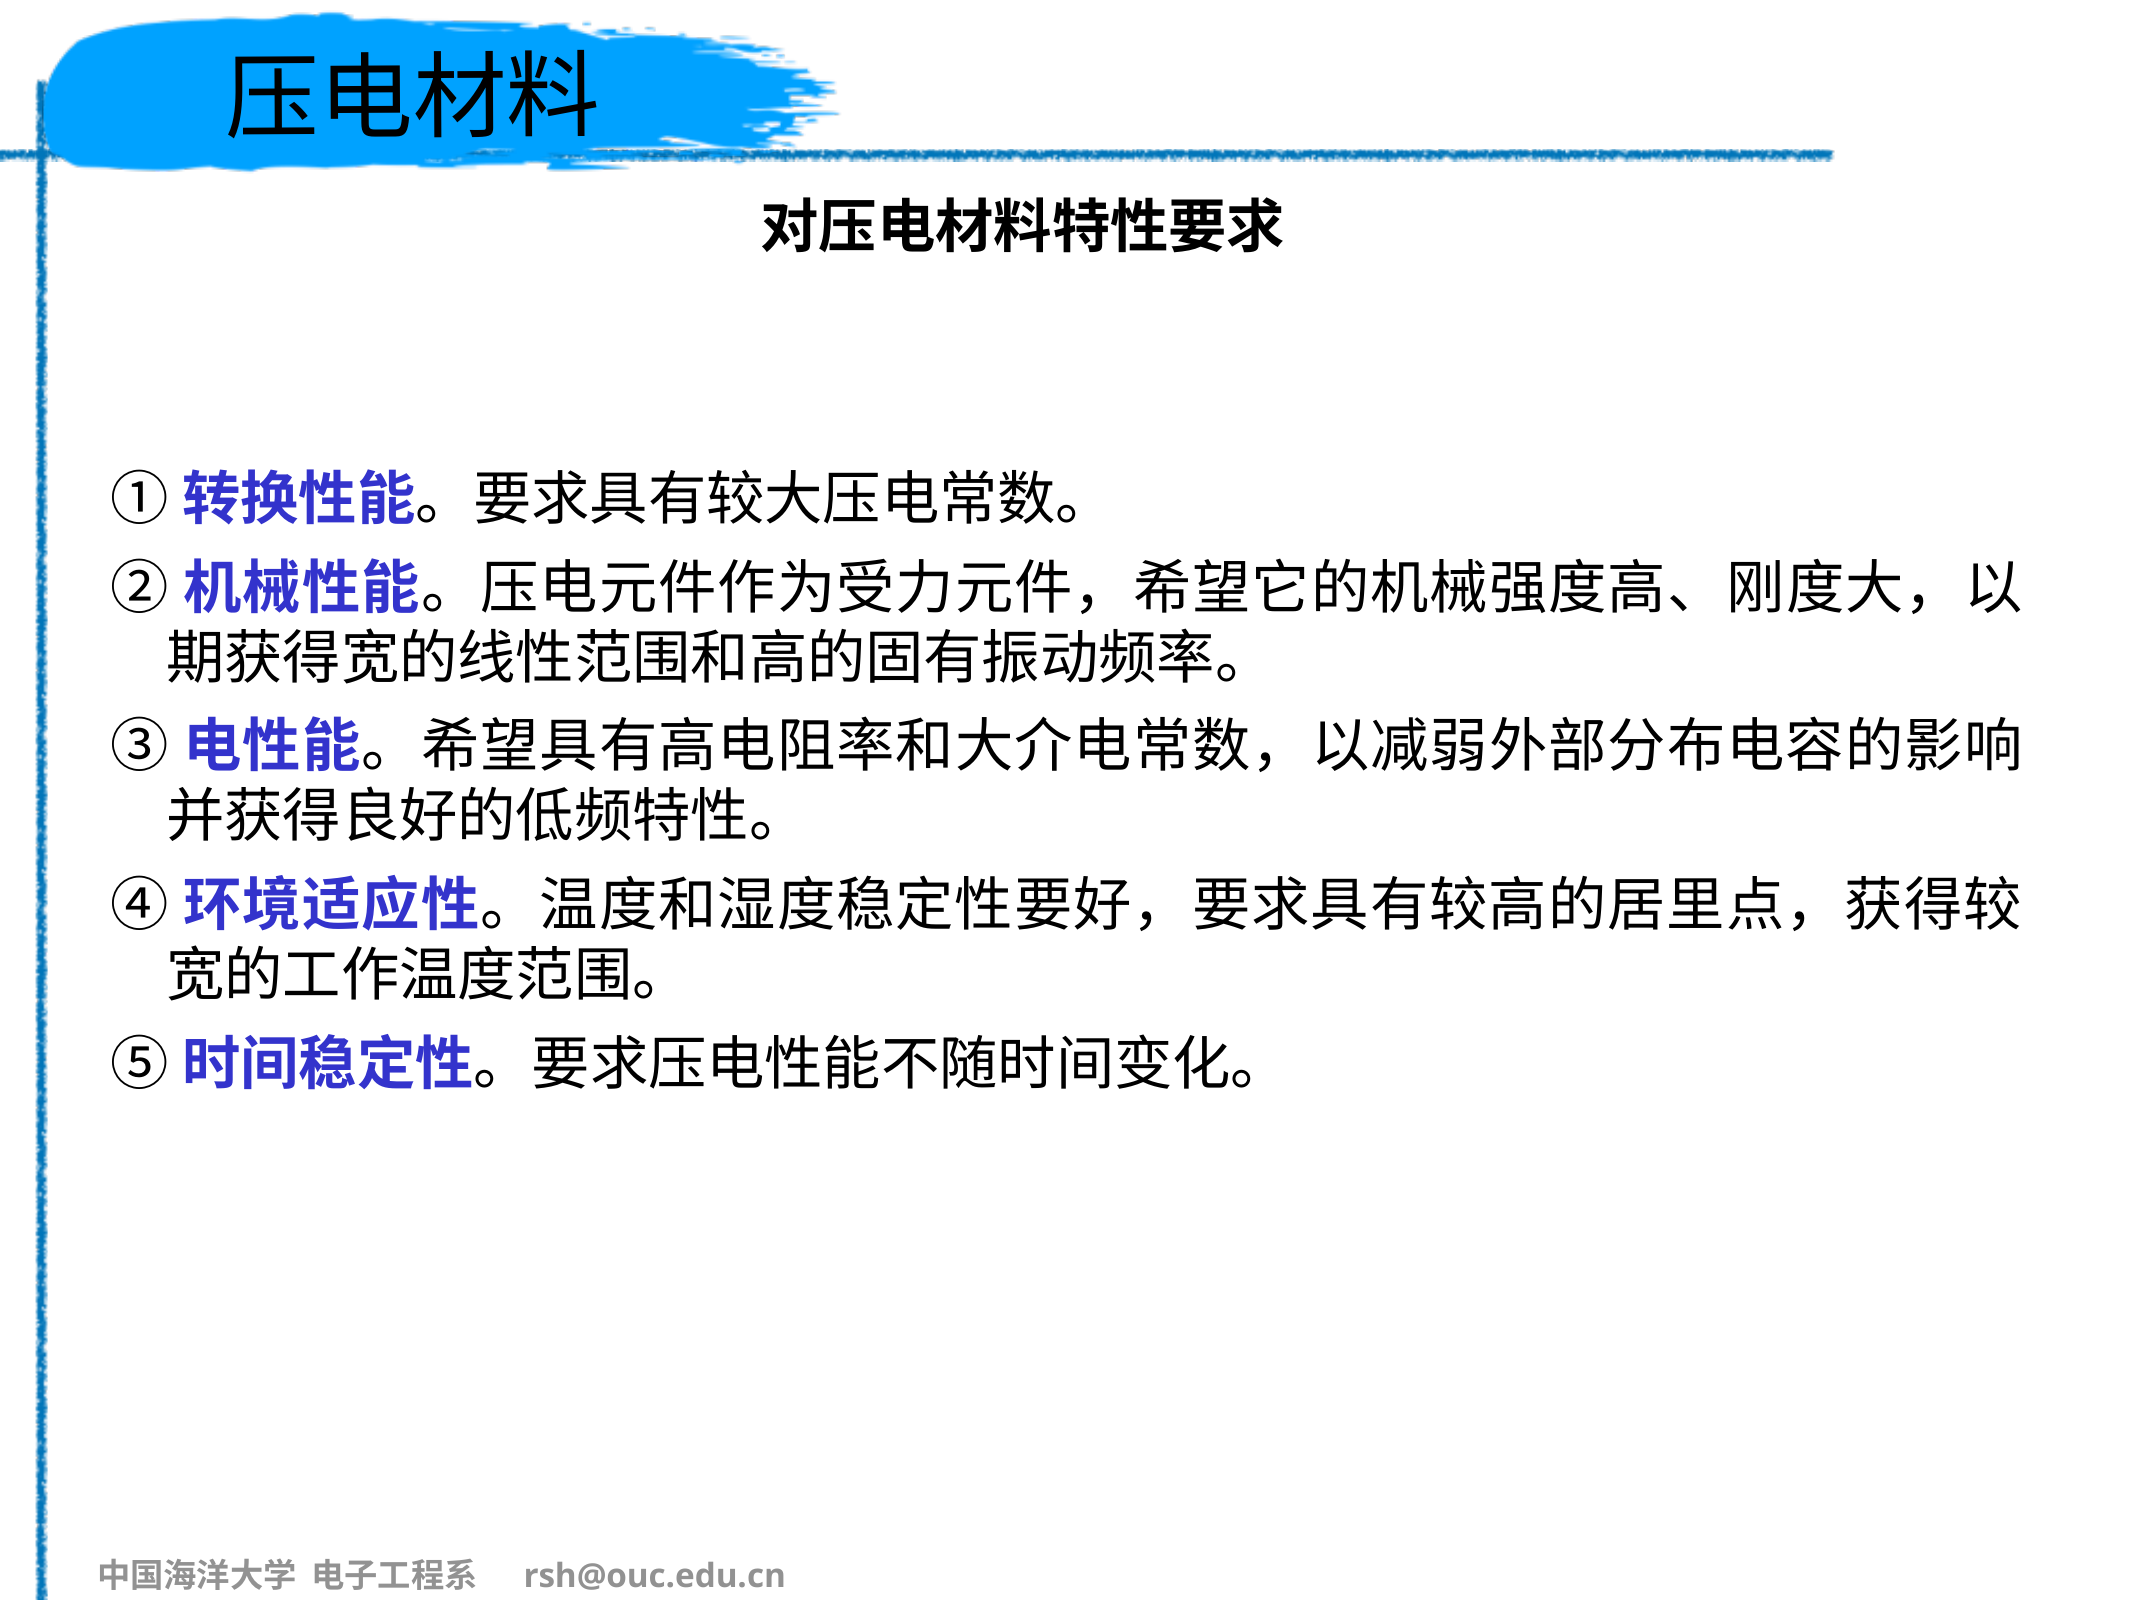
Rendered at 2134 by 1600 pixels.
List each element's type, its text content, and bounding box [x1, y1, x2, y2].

picture [0, 9, 48, 1600]
text_box ①转换性能。要求具有较大压电常数。 ②机械性能。压电元件作为受力元件，希望它的机械强度高、刚度大，以期获得宽的线性范围和高的固有振动频率。 ③电性能。希望具有高电阻率和大介电常数，以减弱外部分布电容的影响并获得良好的低频特性。 ④环境适应性。温度和湿度稳定性要好，要求具有较高的居里点，获得较宽的工作温度范围。 ⑤时间稳定性。要求压电性能不随时间变化。 [101, 452, 2032, 1105]
text_box 对压电材料特性要求 [752, 156, 1381, 268]
title 压电材料 [46, 0, 779, 187]
picture [778, 9, 1841, 162]
